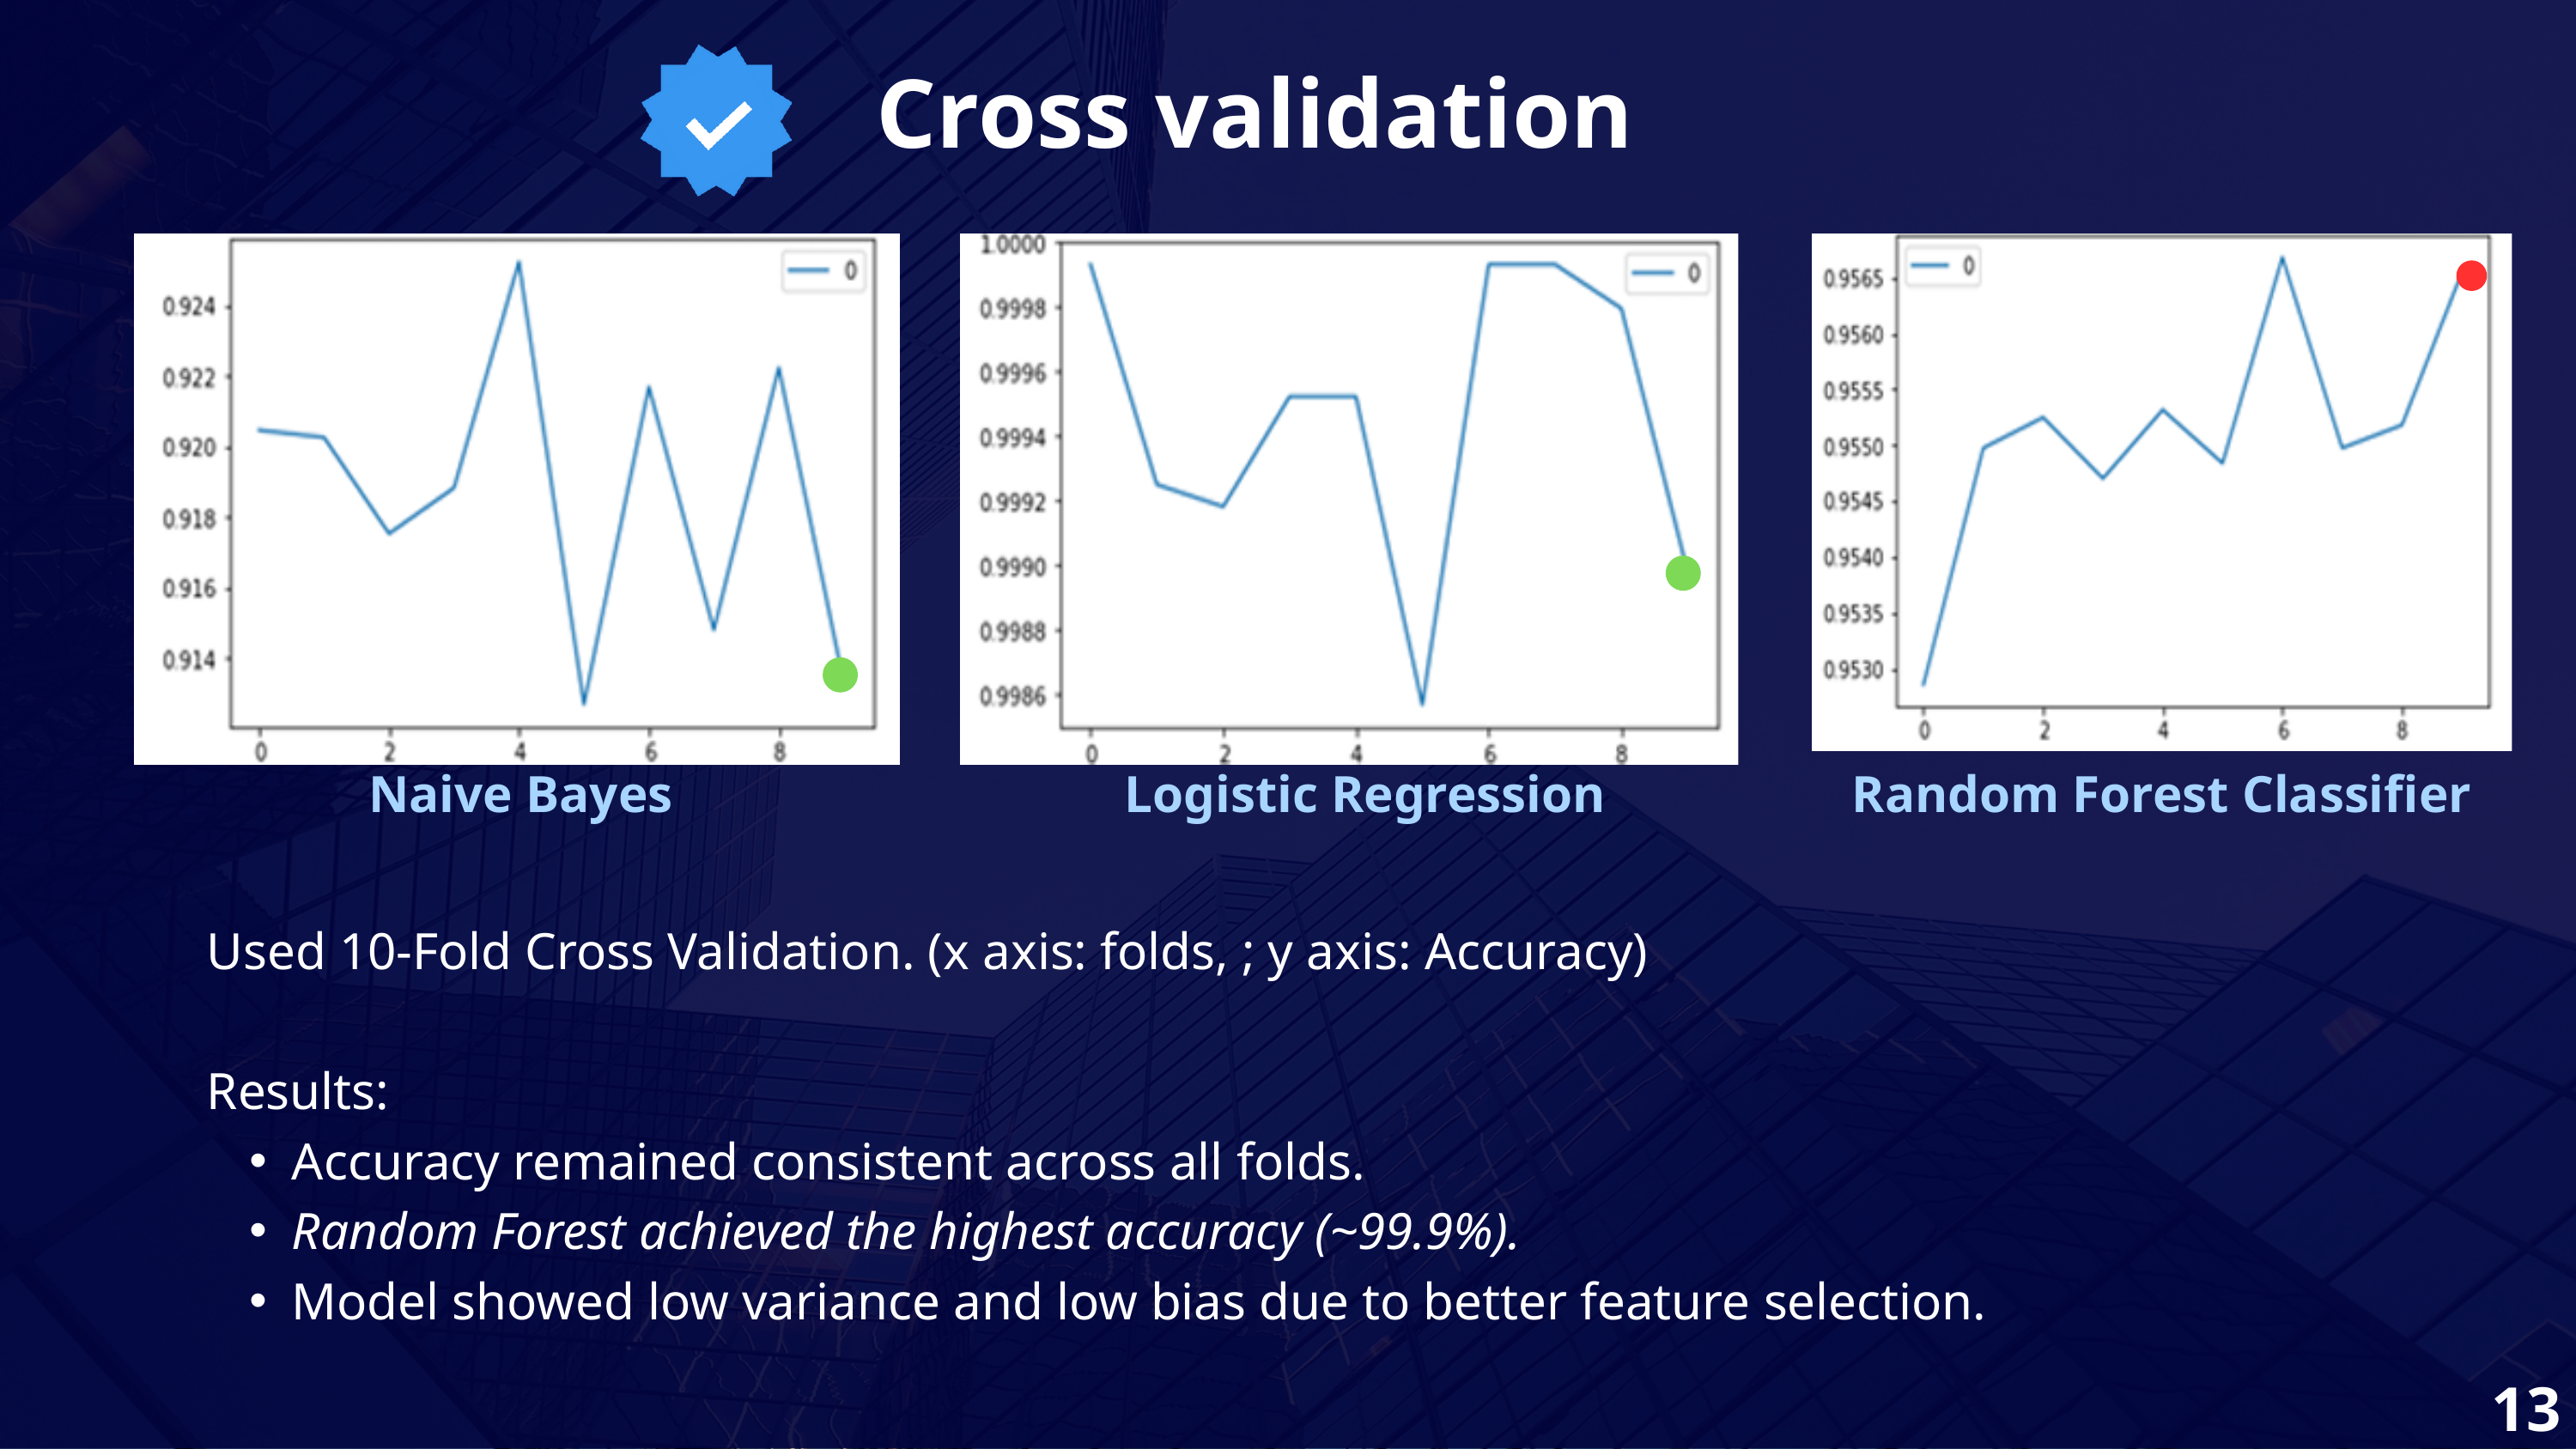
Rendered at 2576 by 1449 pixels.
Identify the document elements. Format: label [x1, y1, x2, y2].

text_box [1811, 233, 2512, 751]
text_box [822, 657, 859, 693]
text_box [133, 233, 901, 766]
text_box [2456, 260, 2488, 292]
text_box [0, 0, 2576, 1449]
text_box [959, 233, 1739, 766]
text_box [1665, 555, 1701, 591]
